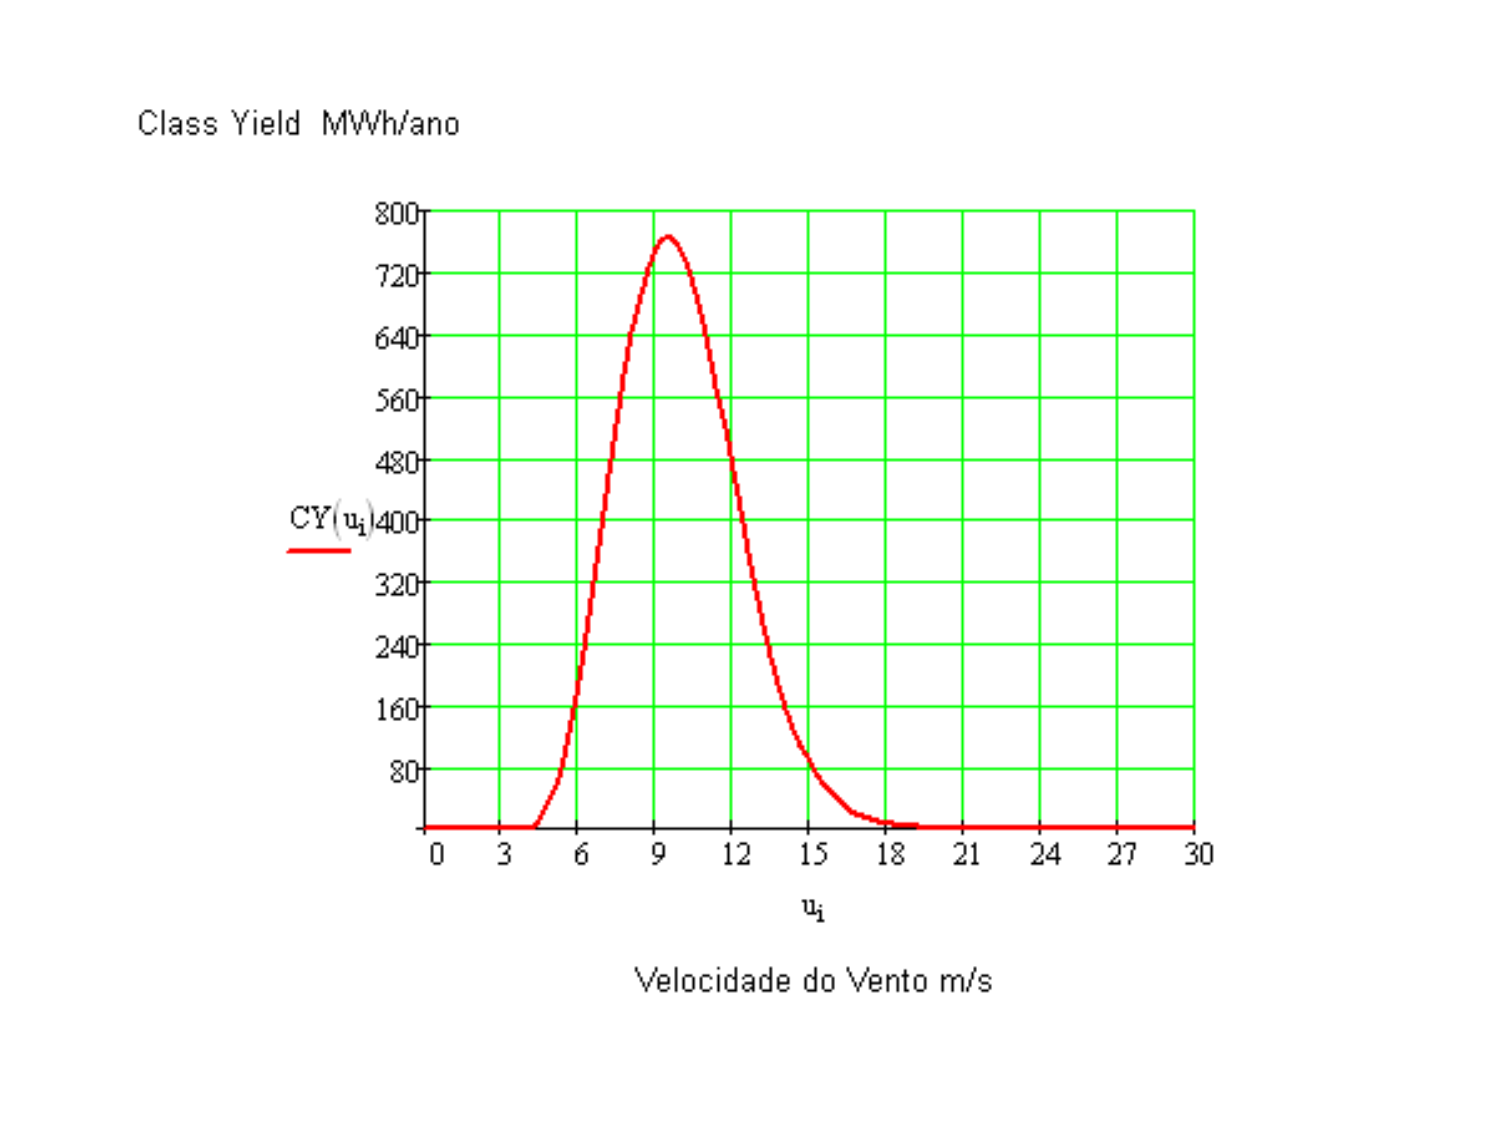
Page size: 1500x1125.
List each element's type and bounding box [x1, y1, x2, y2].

picture [52, 1, 1368, 1025]
